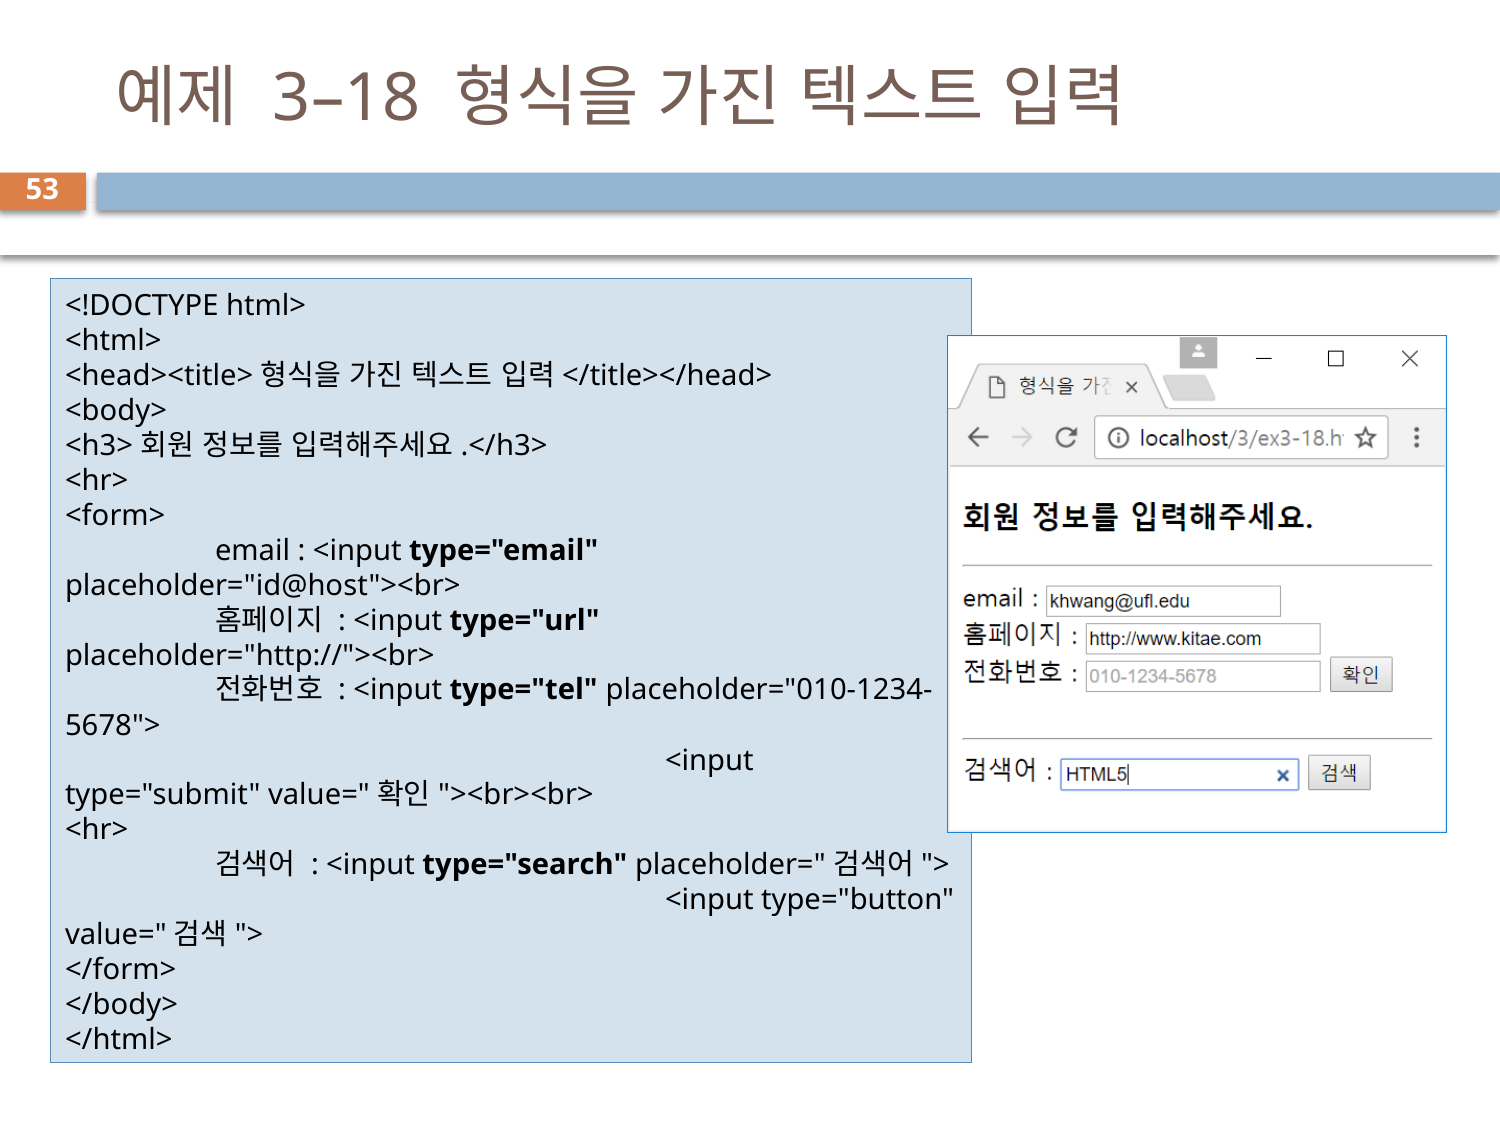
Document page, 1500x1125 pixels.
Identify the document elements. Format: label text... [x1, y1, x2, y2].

text_box <!DOCTYPE html> <html> <head><title>형식을 가진 텍스트 입력</title></head> <body> <h3>회원 정보를 입력해주세요.</h3> <hr> <form> email : <input type="email" placeholder="id@host"><br> 홈페이지 : <input type="url" placeholder="http://"><br> 전화번호 : <input type="tel" placeholder="010-1234-5678"> <input type="submit" value="확인"><br><br> <hr> 검색어 : <input type="search" placeholder="검색어"> <input type="button" value="검색"> </form> </body> </html> [50, 278, 972, 1063]
picture [947, 334, 1448, 833]
slide_number 53 [0, 170, 87, 211]
title 예제 3–18 형식을 가진 텍스트 입력 [100, 37, 1438, 149]
